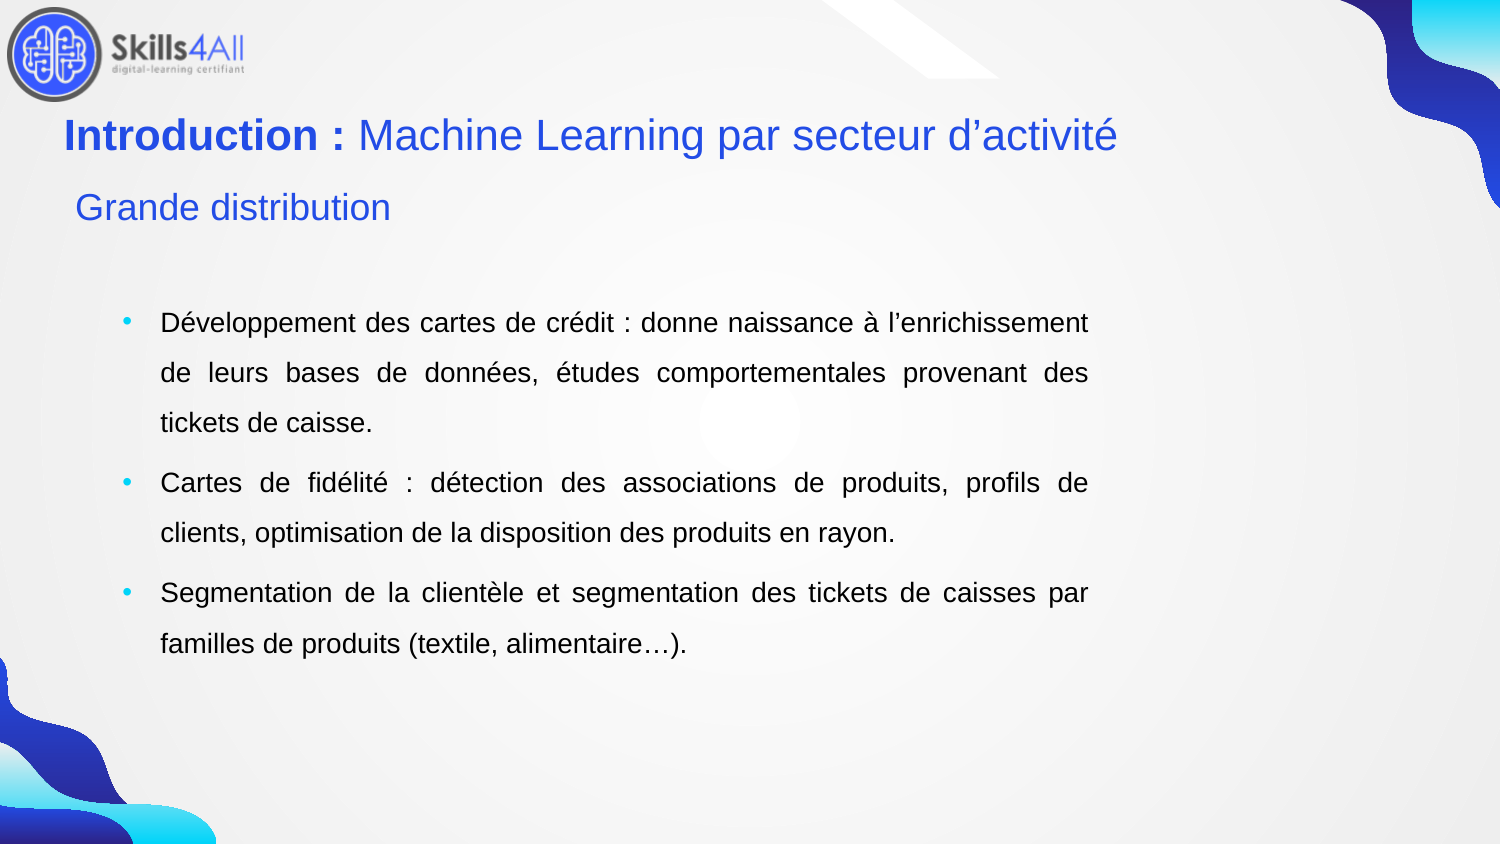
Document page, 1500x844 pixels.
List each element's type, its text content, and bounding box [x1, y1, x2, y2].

title Introduction : Machine Learning par secteur d’activité [63, 91, 1160, 160]
picture [7, 7, 244, 102]
text_box Grande distribution [63, 182, 1090, 229]
list Développement des cartes de crédit : donne naissance à l’enrichissement de leurs bases de données, études comportementales provenant des tickets de caisse. Cartes de fidélité : détection des associations de produits, profils de clients, optimisation de la disposition des produits en rayon. Segmentation de la clientèle et segmentation des tickets de caisses par familles de produits (textile, alimentaire…). [122, 287, 1090, 662]
